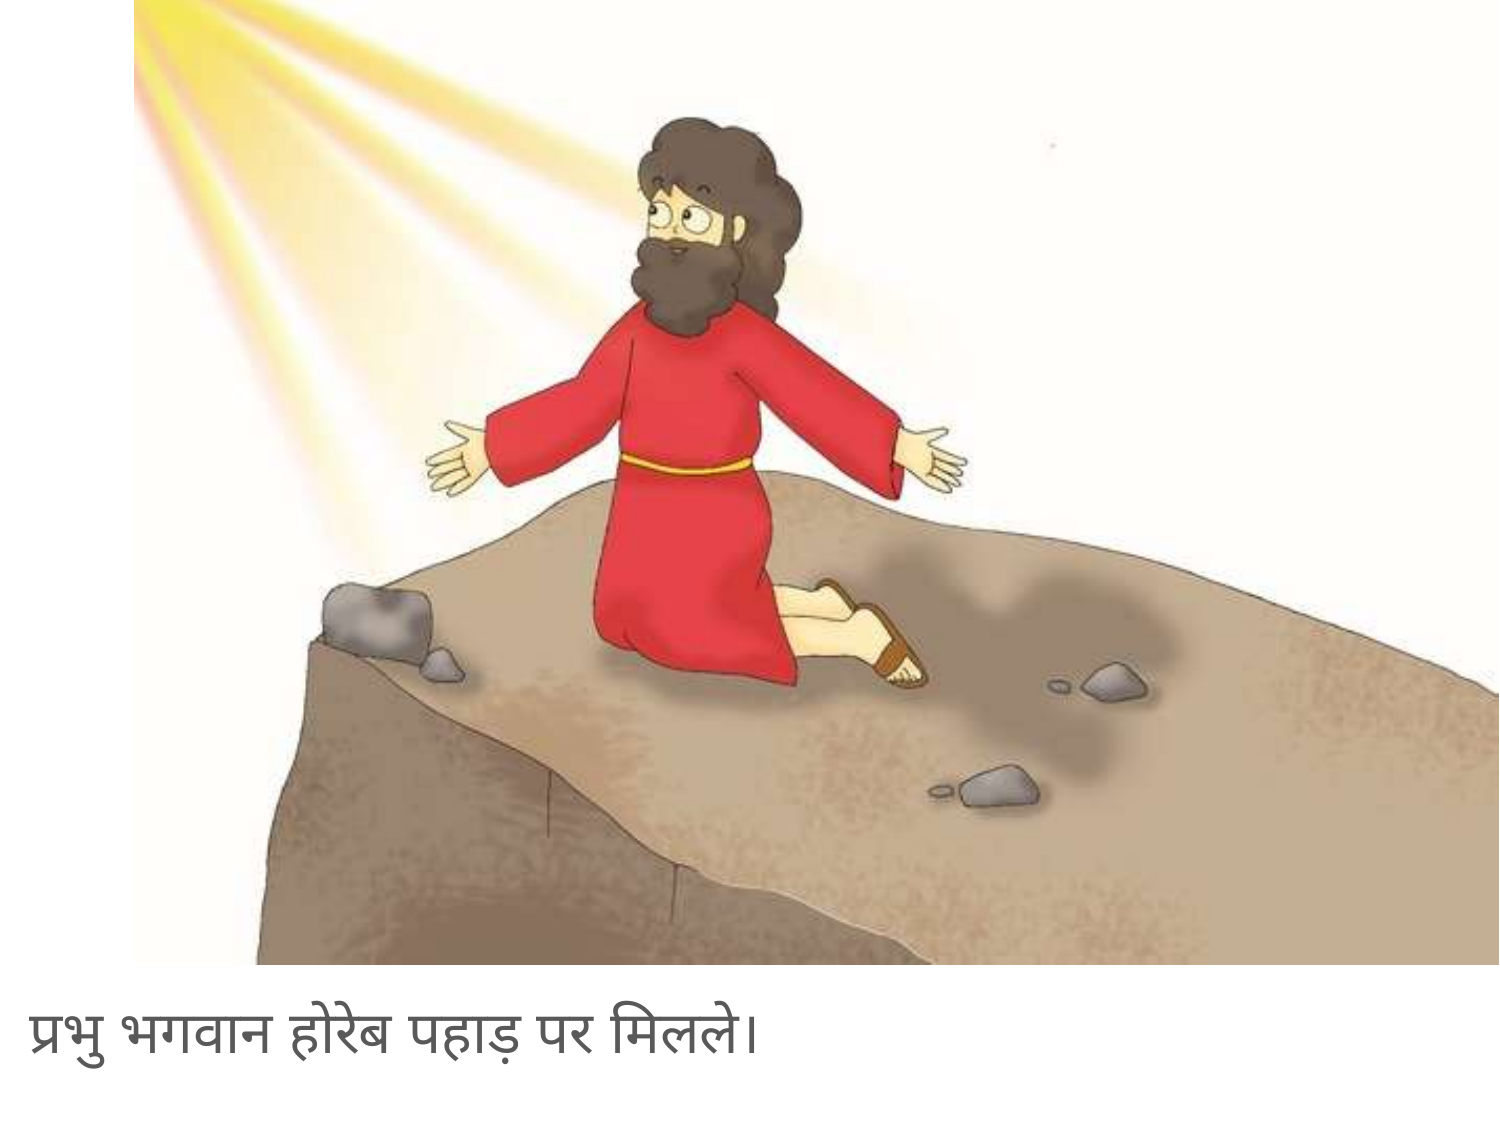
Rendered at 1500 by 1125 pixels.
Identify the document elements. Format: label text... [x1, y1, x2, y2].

picture [133, 0, 1499, 965]
text_box प्रभु भगवान होरेब पहाड़ पर मिलले। [14, 987, 1500, 1073]
